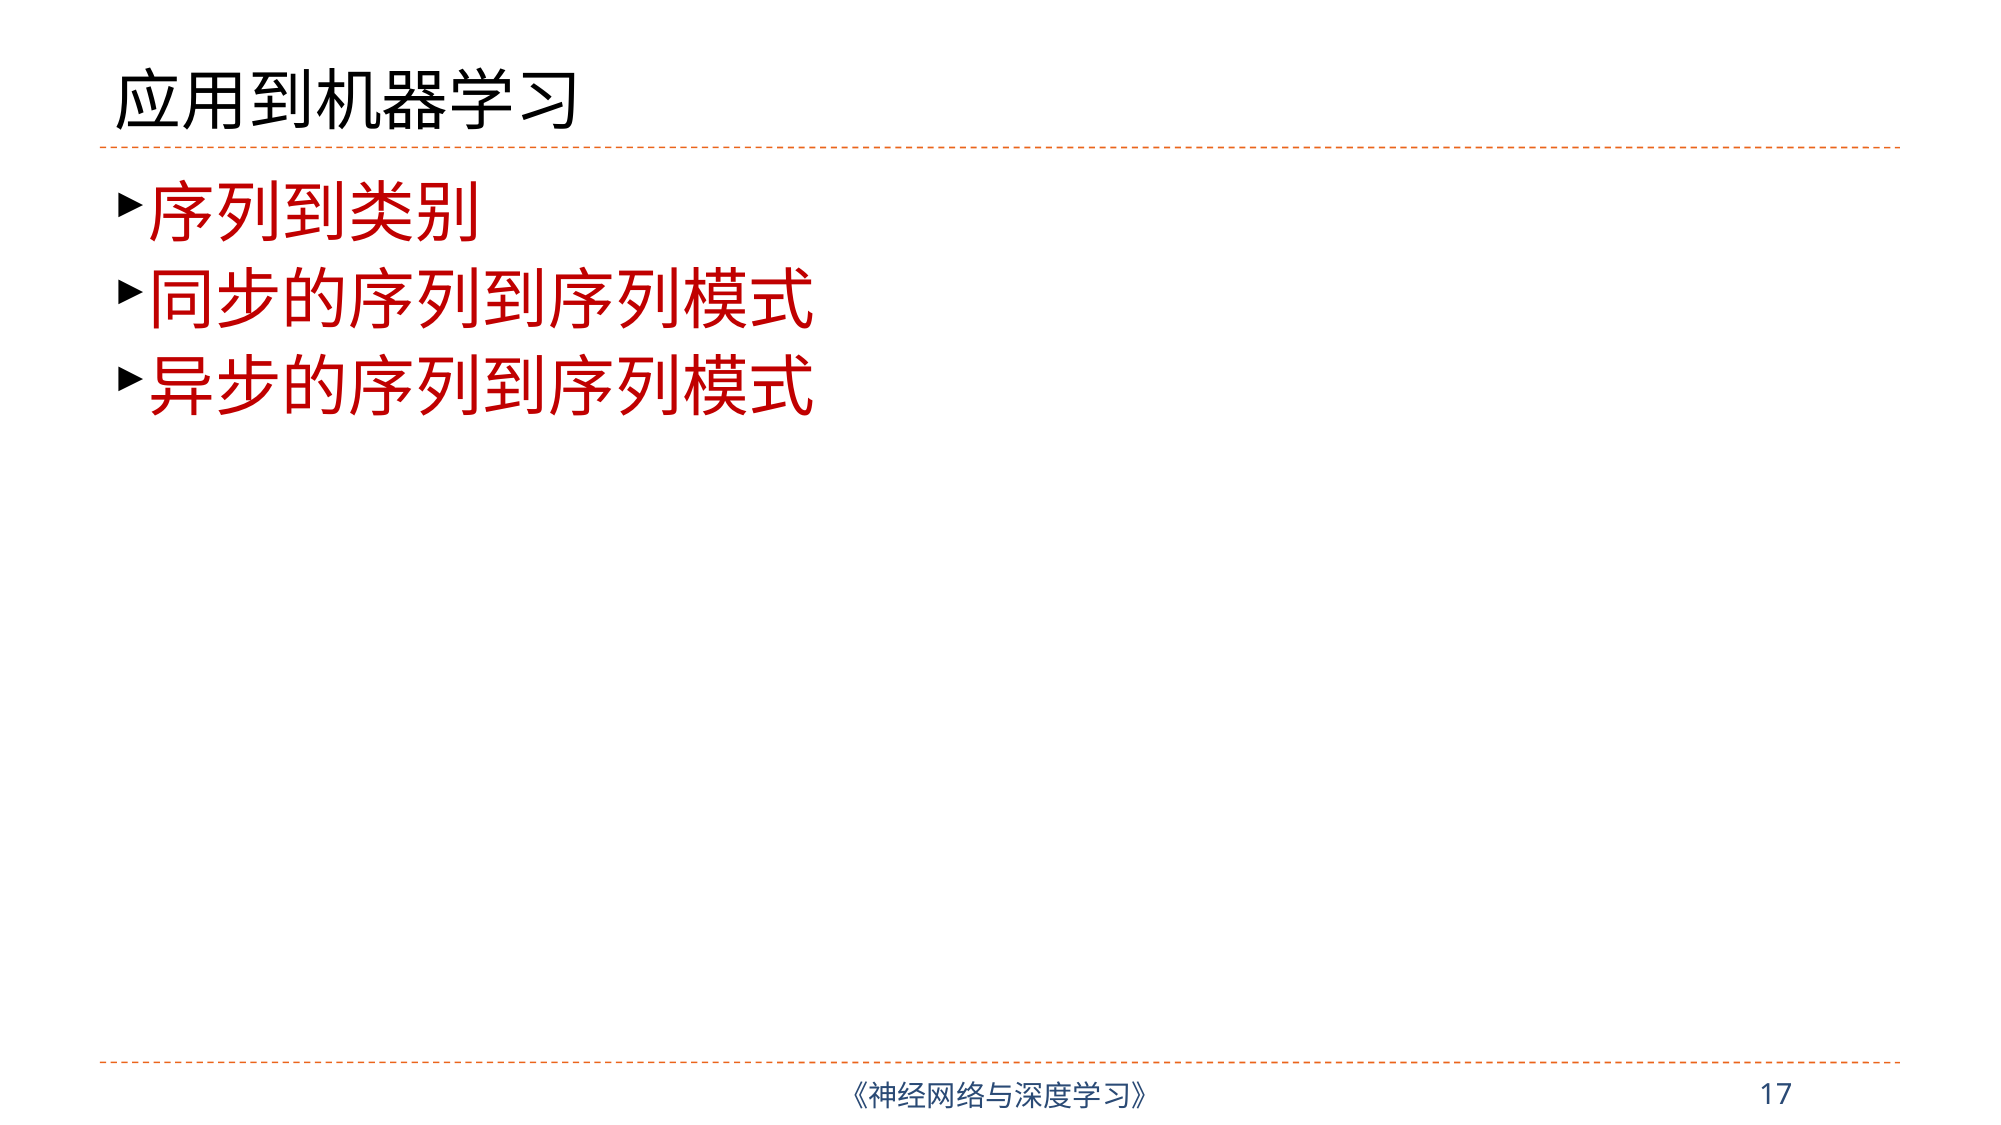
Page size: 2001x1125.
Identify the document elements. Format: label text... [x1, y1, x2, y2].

title 应用到机器学习 [99, 24, 1900, 146]
list 序列到类别 同步的序列到序列模式 异步的序列到序列模式 [99, 162, 1900, 1050]
